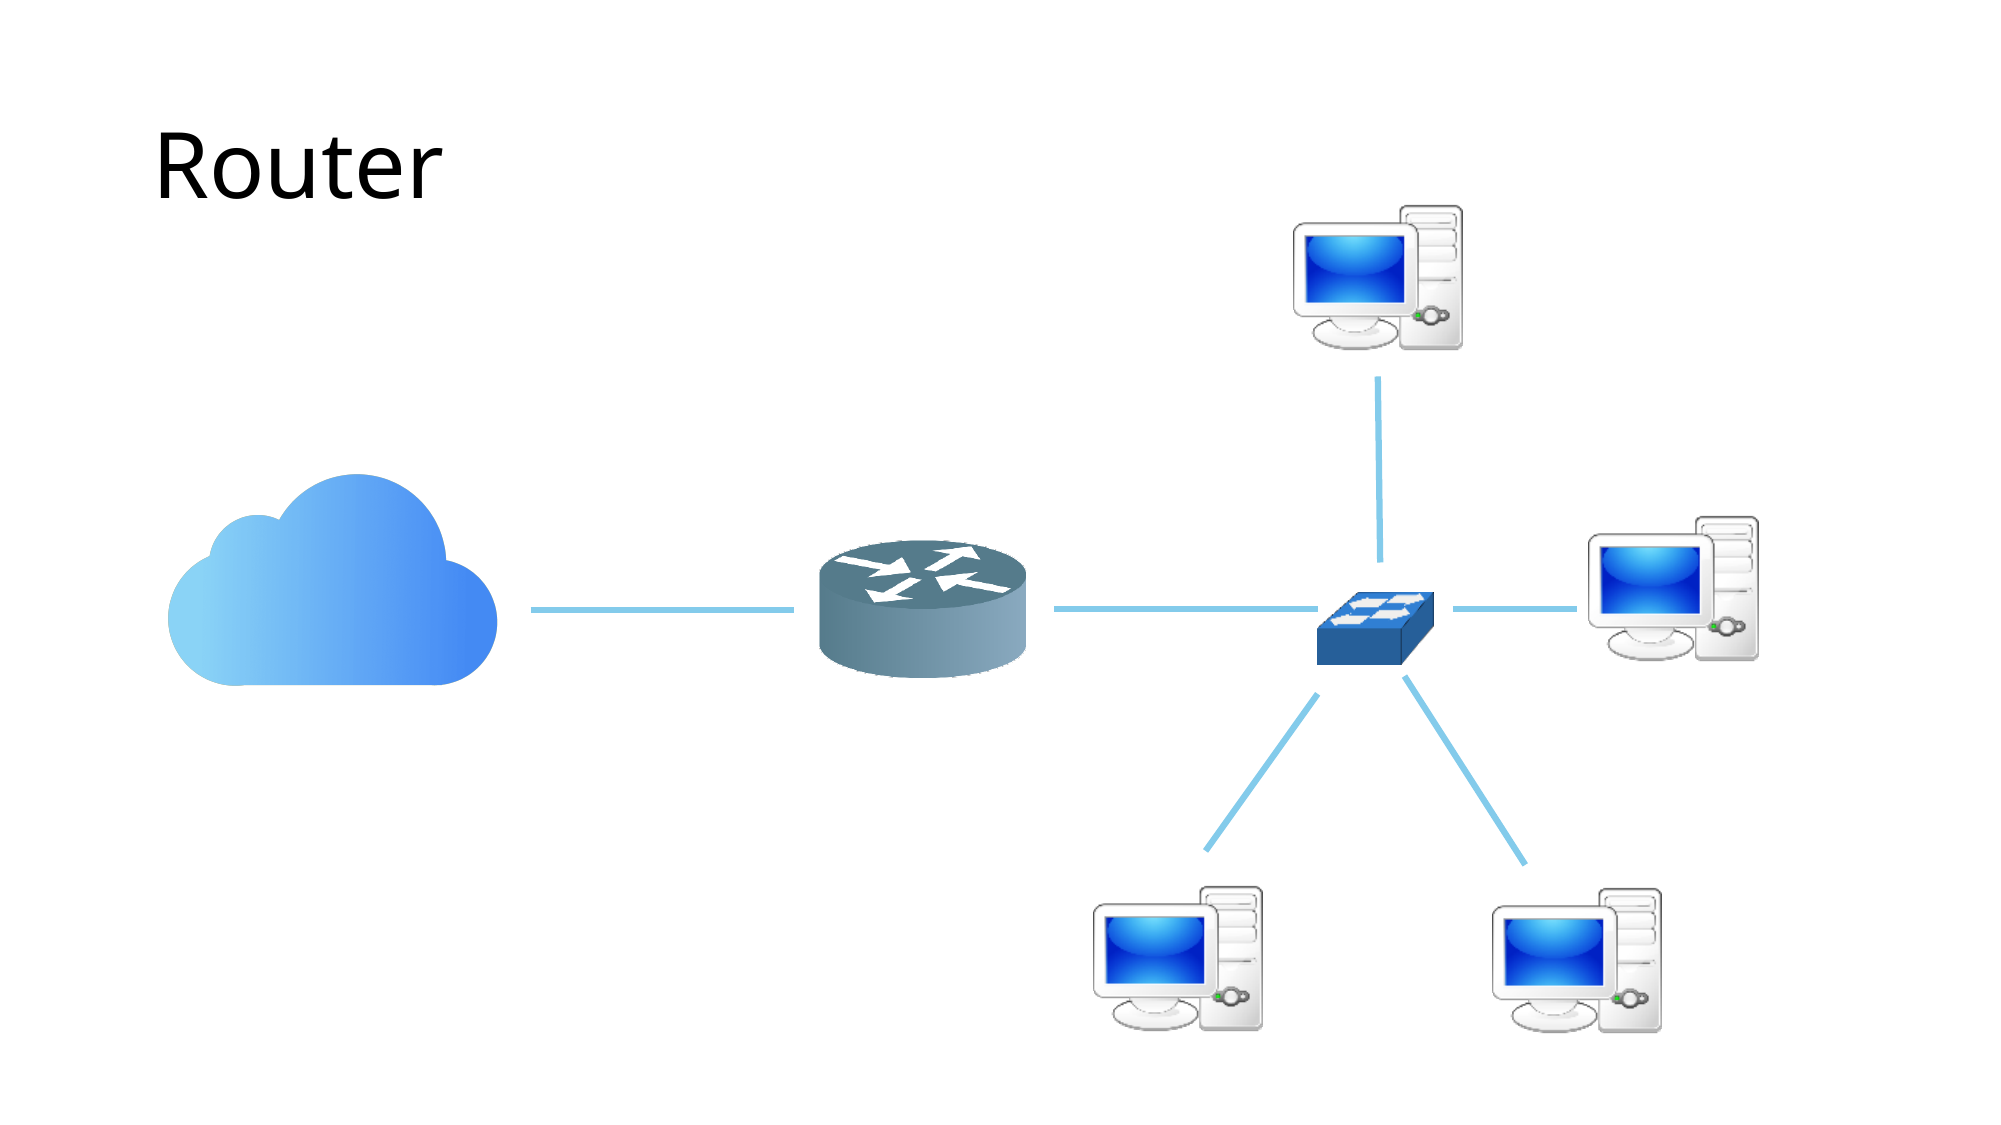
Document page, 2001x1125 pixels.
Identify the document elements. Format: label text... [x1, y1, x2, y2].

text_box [1205, 693, 1319, 852]
title Router [137, 59, 1863, 278]
picture [136, 468, 528, 690]
picture [815, 536, 1030, 683]
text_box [1377, 375, 1381, 563]
picture [1588, 502, 1759, 675]
picture [1317, 591, 1434, 665]
picture [1491, 873, 1663, 1046]
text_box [1403, 675, 1526, 866]
picture [1092, 872, 1264, 1044]
picture [1292, 191, 1464, 364]
